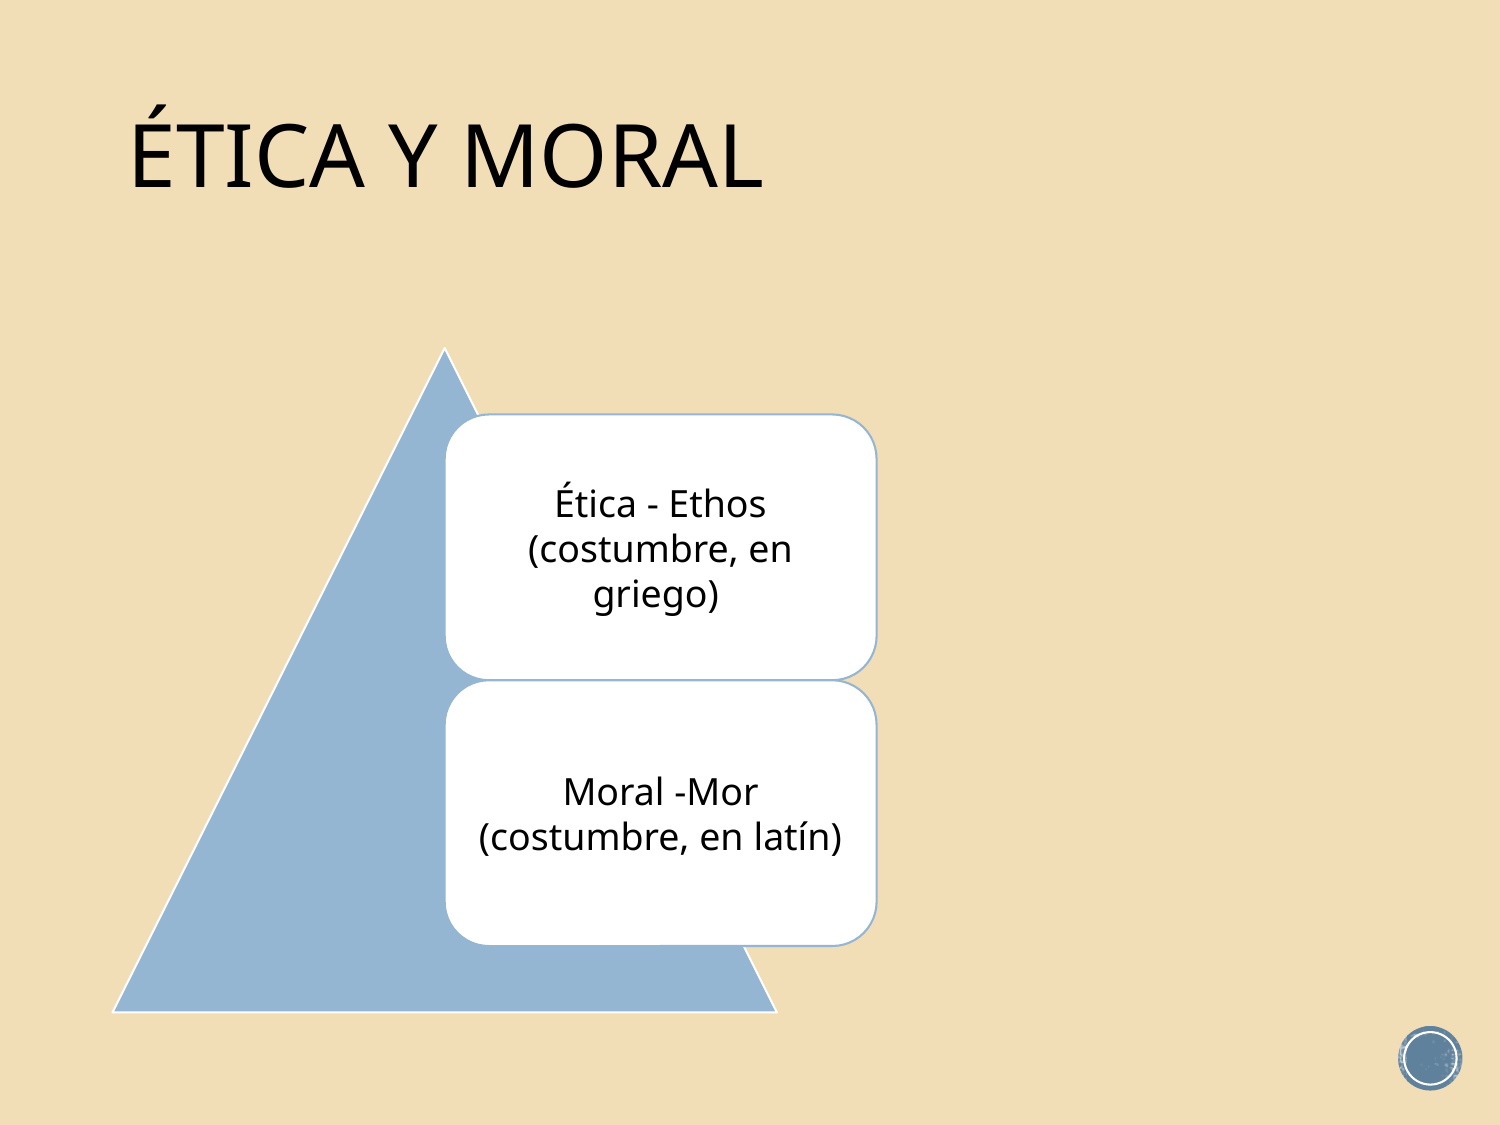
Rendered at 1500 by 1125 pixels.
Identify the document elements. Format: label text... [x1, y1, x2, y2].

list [115, 351, 1385, 1010]
title ÉTICA Y MORAL [112, 79, 1388, 344]
